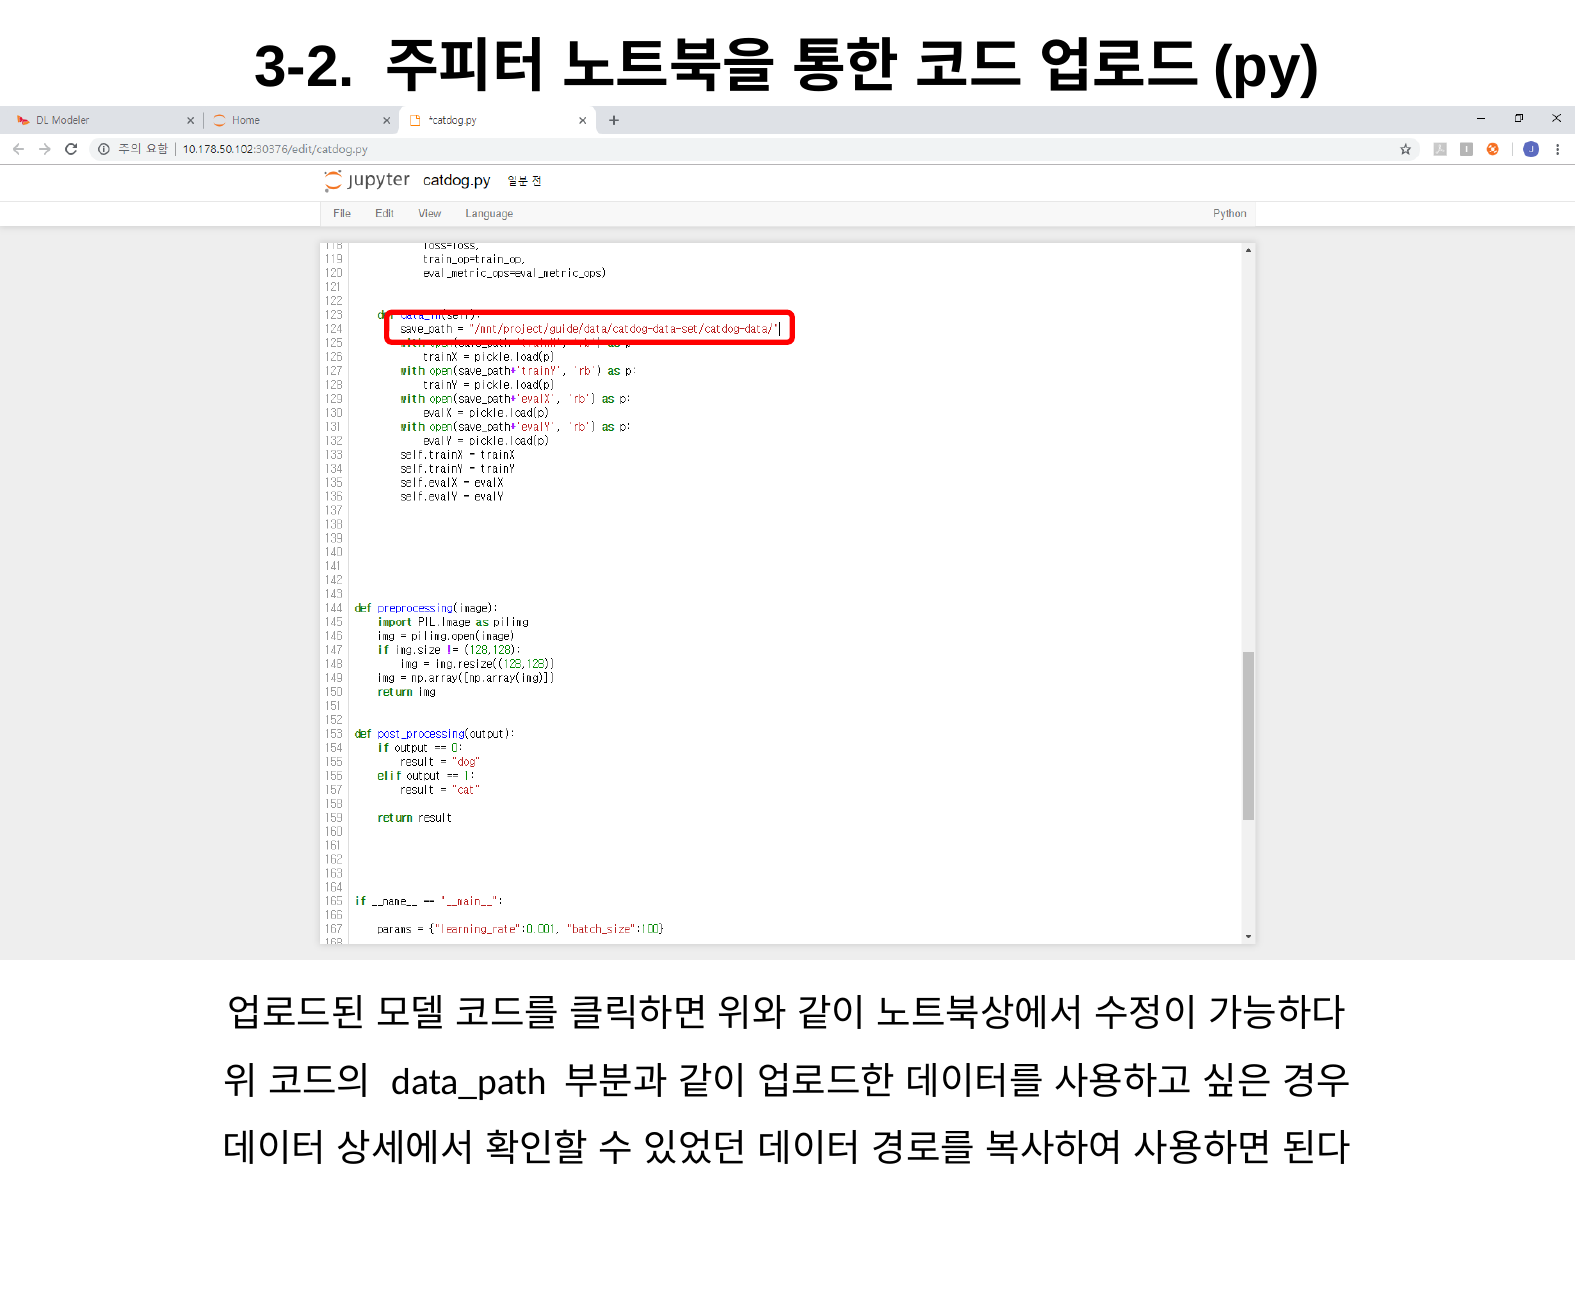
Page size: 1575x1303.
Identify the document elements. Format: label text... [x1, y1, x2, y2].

text_box 3-2. 주피터 노트북을 통한 코드 업로드(py) [0, 20, 1575, 106]
picture [0, 106, 1575, 960]
text_box 업로드된 모델 코드를 클릭하면 위와 같이 노트북상에서 수정이 가능하다 위 코드의 data_path 부분과 같이 업로드한 데이터를 사용하고 싶은 경우 데이터 상세에서 확인할 수 있었던 데이터 경로를 복사하여 사용하면 된다 [0, 960, 1575, 1177]
